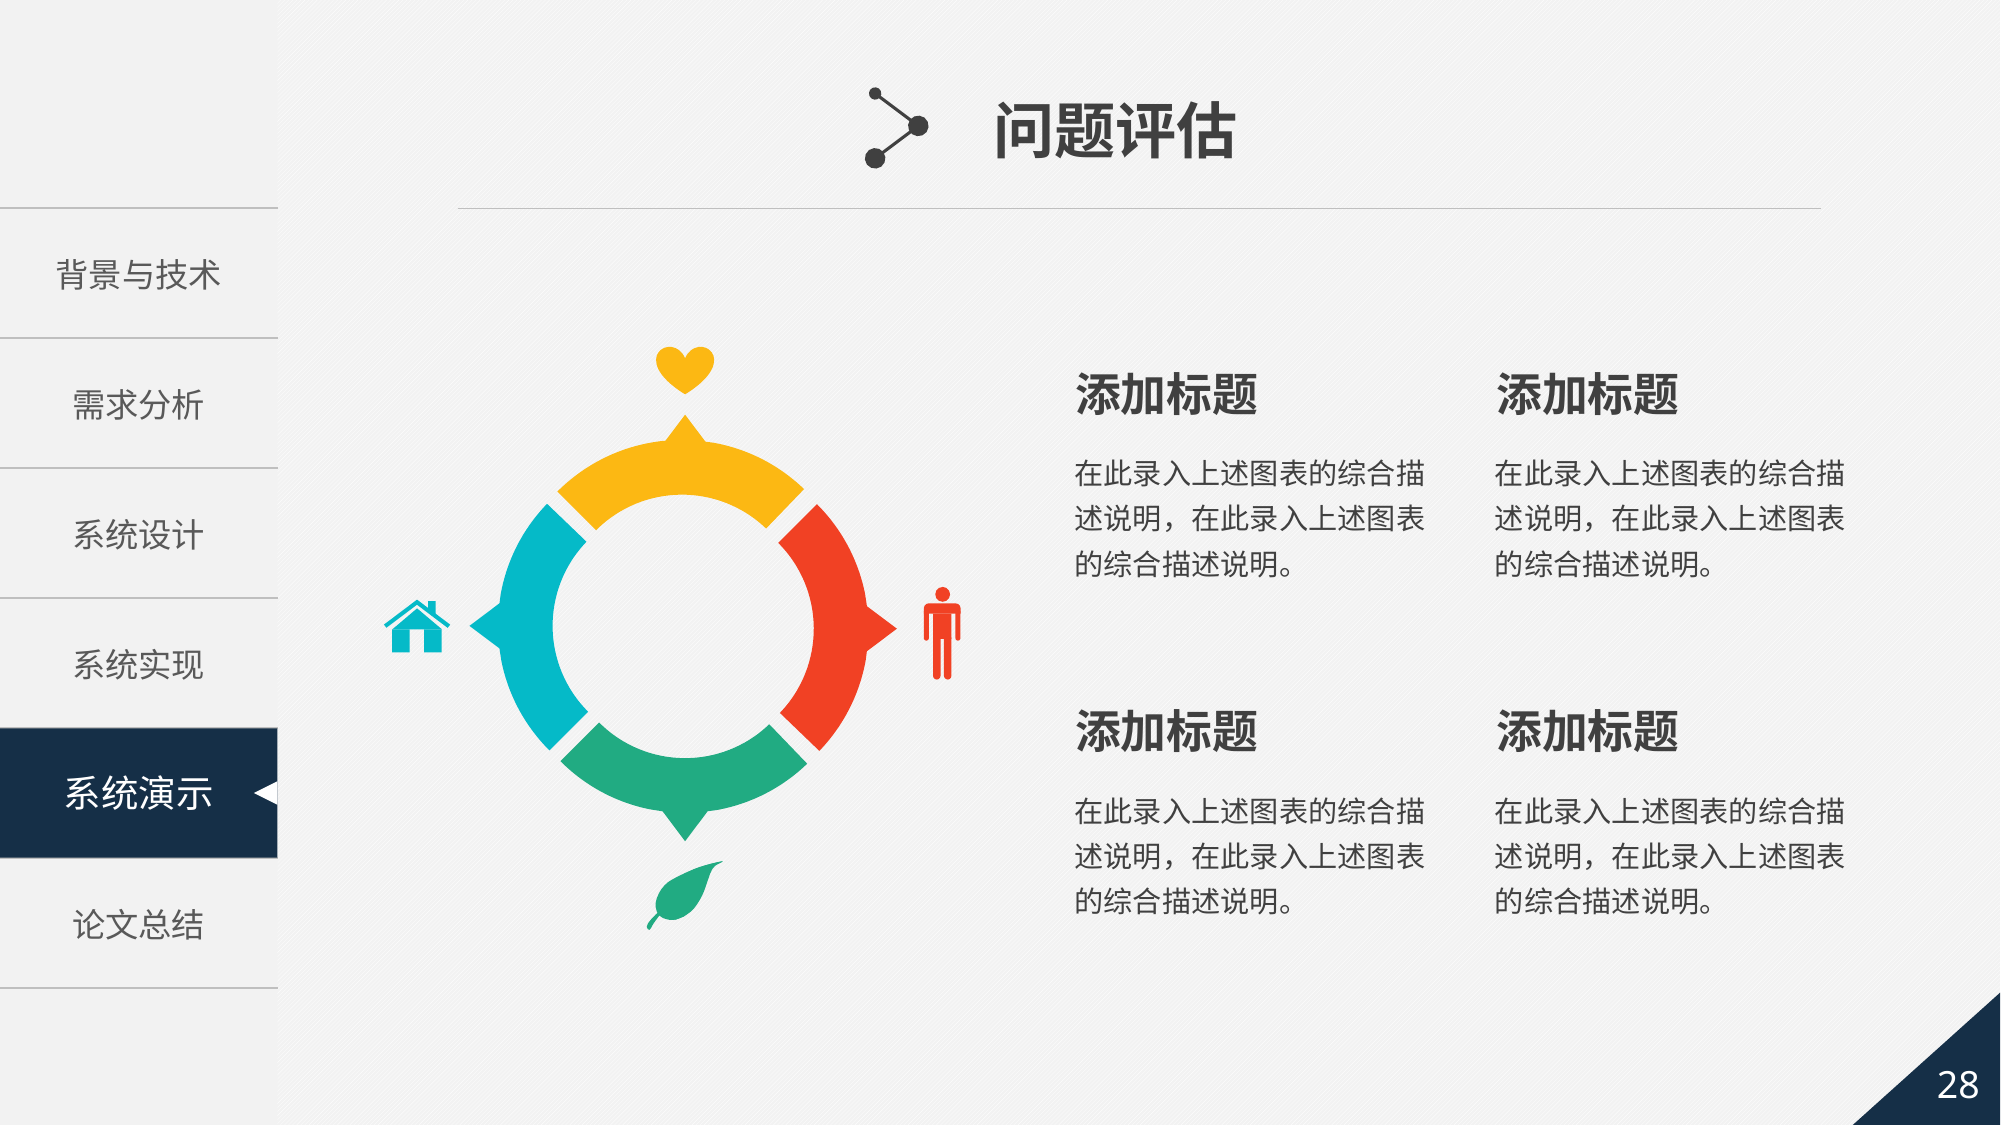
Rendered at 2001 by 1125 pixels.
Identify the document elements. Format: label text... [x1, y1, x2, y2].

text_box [923, 586, 961, 680]
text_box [380, 601, 454, 653]
text_box [776, 502, 899, 753]
text_box 在此录入上述图表的综合描述说明，在此录入上述图表的综合描述说明。 [1480, 437, 1874, 589]
text_box 添加标题 [1060, 357, 1274, 428]
text_box 添加标题 [1060, 695, 1274, 766]
text_box 在此录入上述图表的综合描述说明，在此录入上述图表的综合描述说明。 [1059, 774, 1456, 927]
text_box [467, 502, 590, 752]
text_box [559, 721, 809, 843]
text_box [875, 93, 919, 159]
text_box 添加标题 [1481, 357, 1695, 428]
text_box 添加标题 [1481, 695, 1695, 766]
text_box [555, 412, 806, 532]
text_box 在此录入上述图表的综合描述说明，在此录入上述图表的综合描述说明。 [1480, 774, 1874, 927]
text_box 在此录入上述图表的综合描述说明，在此录入上述图表的综合描述说明。 [1059, 437, 1456, 589]
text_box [646, 861, 724, 930]
text_box [655, 345, 716, 396]
text_box 问题评估 [979, 84, 1254, 173]
